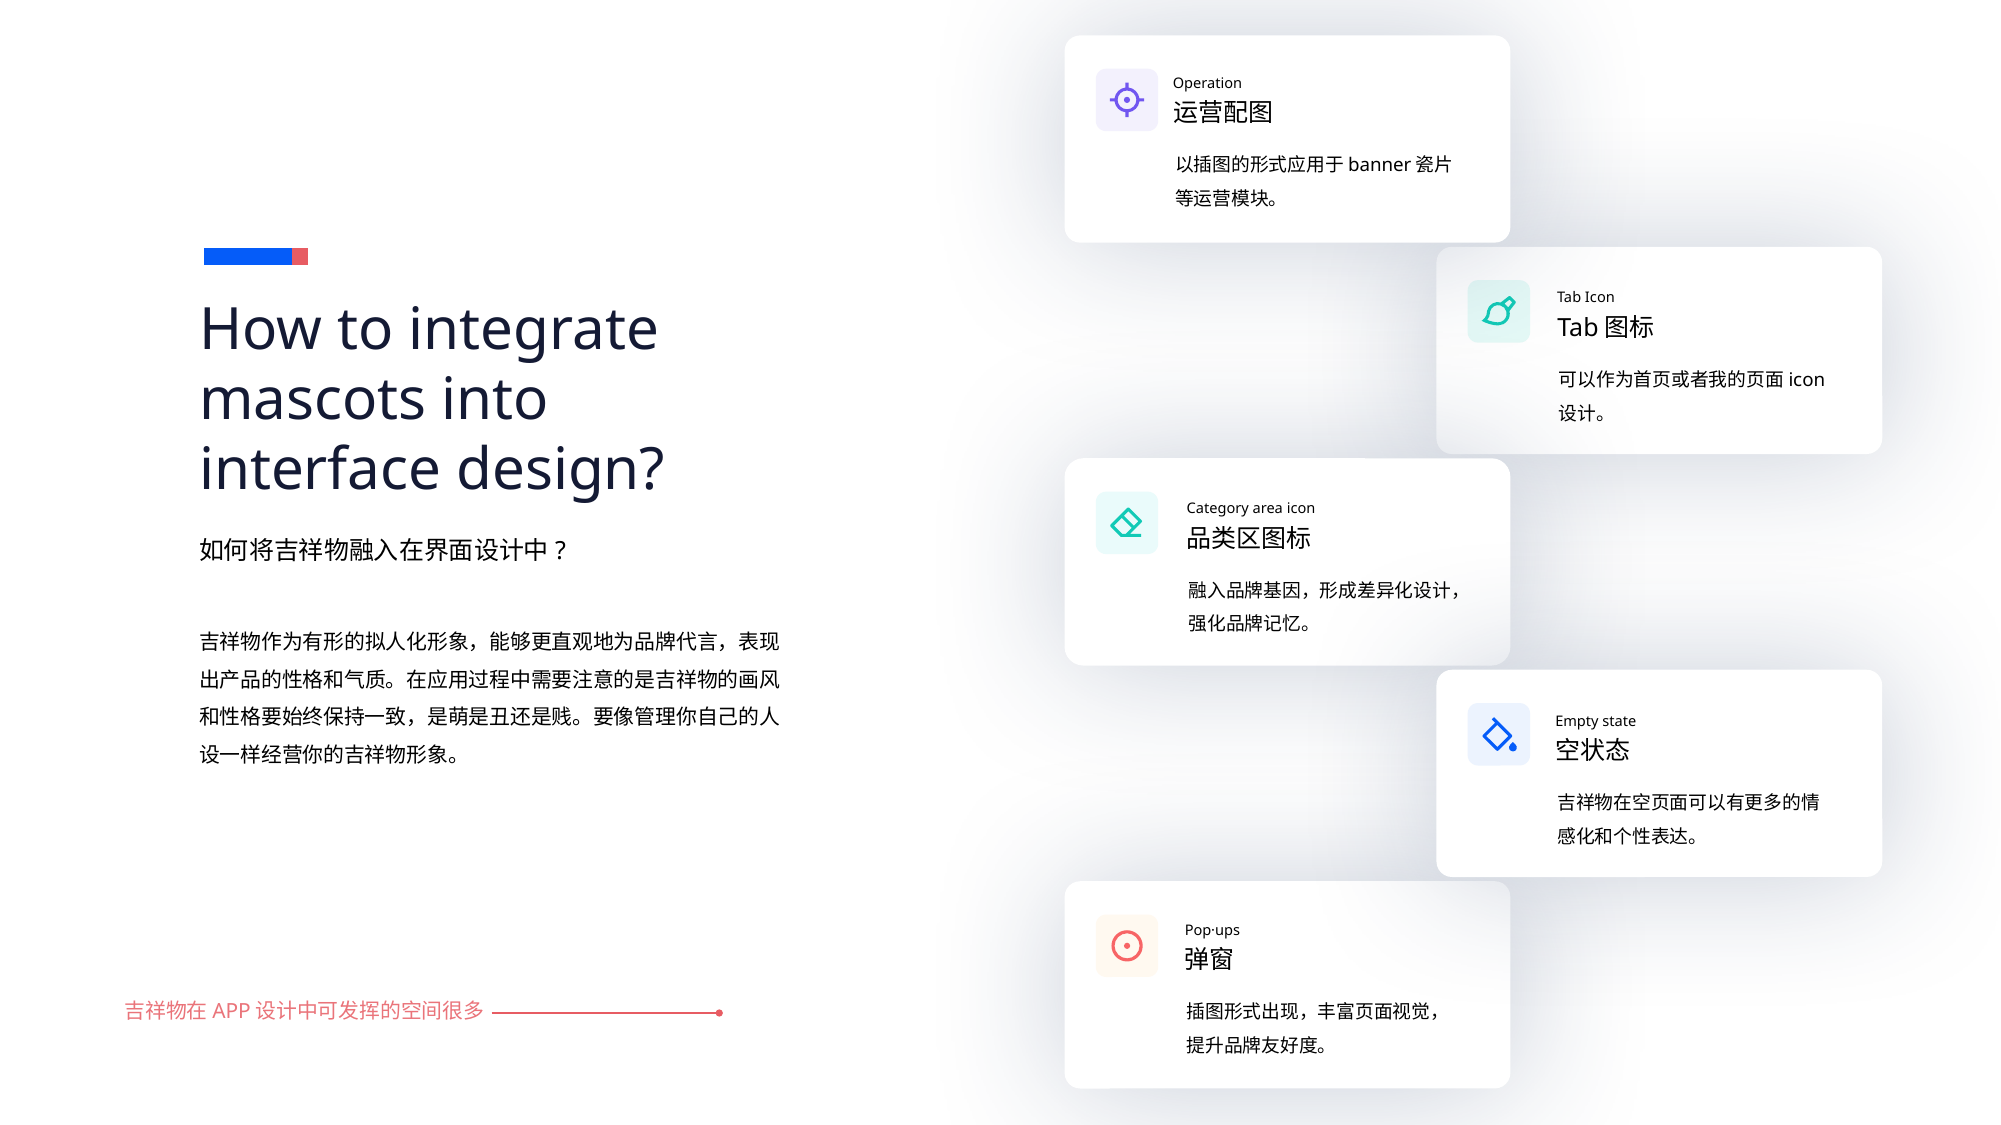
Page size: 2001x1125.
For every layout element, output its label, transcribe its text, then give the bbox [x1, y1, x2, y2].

text_box [1467, 703, 1531, 766]
text_box 弹窗 [1170, 936, 1355, 981]
text_box [1436, 669, 1883, 878]
text_box Empty state [1540, 704, 1700, 737]
text_box 吉祥物作为有形的拟人化形象，能够更直观地为品牌代言，表现出产品的性格和气质。在应用过程中需要注意的是吉祥物的画风和性格要始终保持一致，是萌是丑还是贱。要像管理你自己的人设一样经营你的吉祥物形象。 [184, 609, 803, 774]
text_box How to integrate mascots into interface design? [184, 283, 1091, 509]
text_box [204, 247, 291, 265]
text_box 插图形式出现，丰富页面视觉，提升品牌友好度。 [1171, 981, 1480, 1064]
text_box Tab图标 [1542, 304, 1728, 349]
text_box 以插图的形式应用于banner瓷片等运营模块。 [1160, 134, 1469, 217]
text_box [1110, 507, 1143, 537]
text_box [1064, 881, 1511, 1089]
text_box 融入品牌基因，形成差异化设计，强化品牌记忆。 [1173, 559, 1482, 642]
text_box 吉祥物在APP设计中可发挥的空间很多 [109, 990, 507, 1030]
text_box Pop·ups [1170, 913, 1329, 946]
text_box [1109, 82, 1145, 118]
text_box [1064, 458, 1511, 666]
text_box [1064, 35, 1511, 243]
text_box [1095, 914, 1159, 978]
text_box 运营配图 [1158, 89, 1344, 135]
text_box [1095, 68, 1158, 132]
text_box [1436, 246, 1883, 455]
text_box 空状态 [1540, 727, 1726, 772]
text_box Category area icon [1171, 491, 1383, 524]
text_box [1111, 930, 1143, 962]
text_box [1481, 296, 1516, 326]
text_box [1467, 280, 1531, 343]
text_box [1509, 742, 1517, 752]
text_box 品类区图标 [1171, 524, 1357, 560]
text_box [1482, 717, 1513, 751]
text_box [715, 1009, 723, 1017]
text_box [291, 247, 309, 265]
text_box Operation [1158, 66, 1317, 99]
text_box [1095, 491, 1159, 555]
text_box 如何将吉祥物融入在界面设计中? [184, 526, 574, 572]
text_box 可以作为首页或者我的页面icon设计。 [1544, 349, 1853, 432]
text_box 吉祥物在空页面可以有更多的情感化和个性表达。 [1542, 772, 1851, 855]
text_box Tab Icon [1542, 281, 1702, 314]
